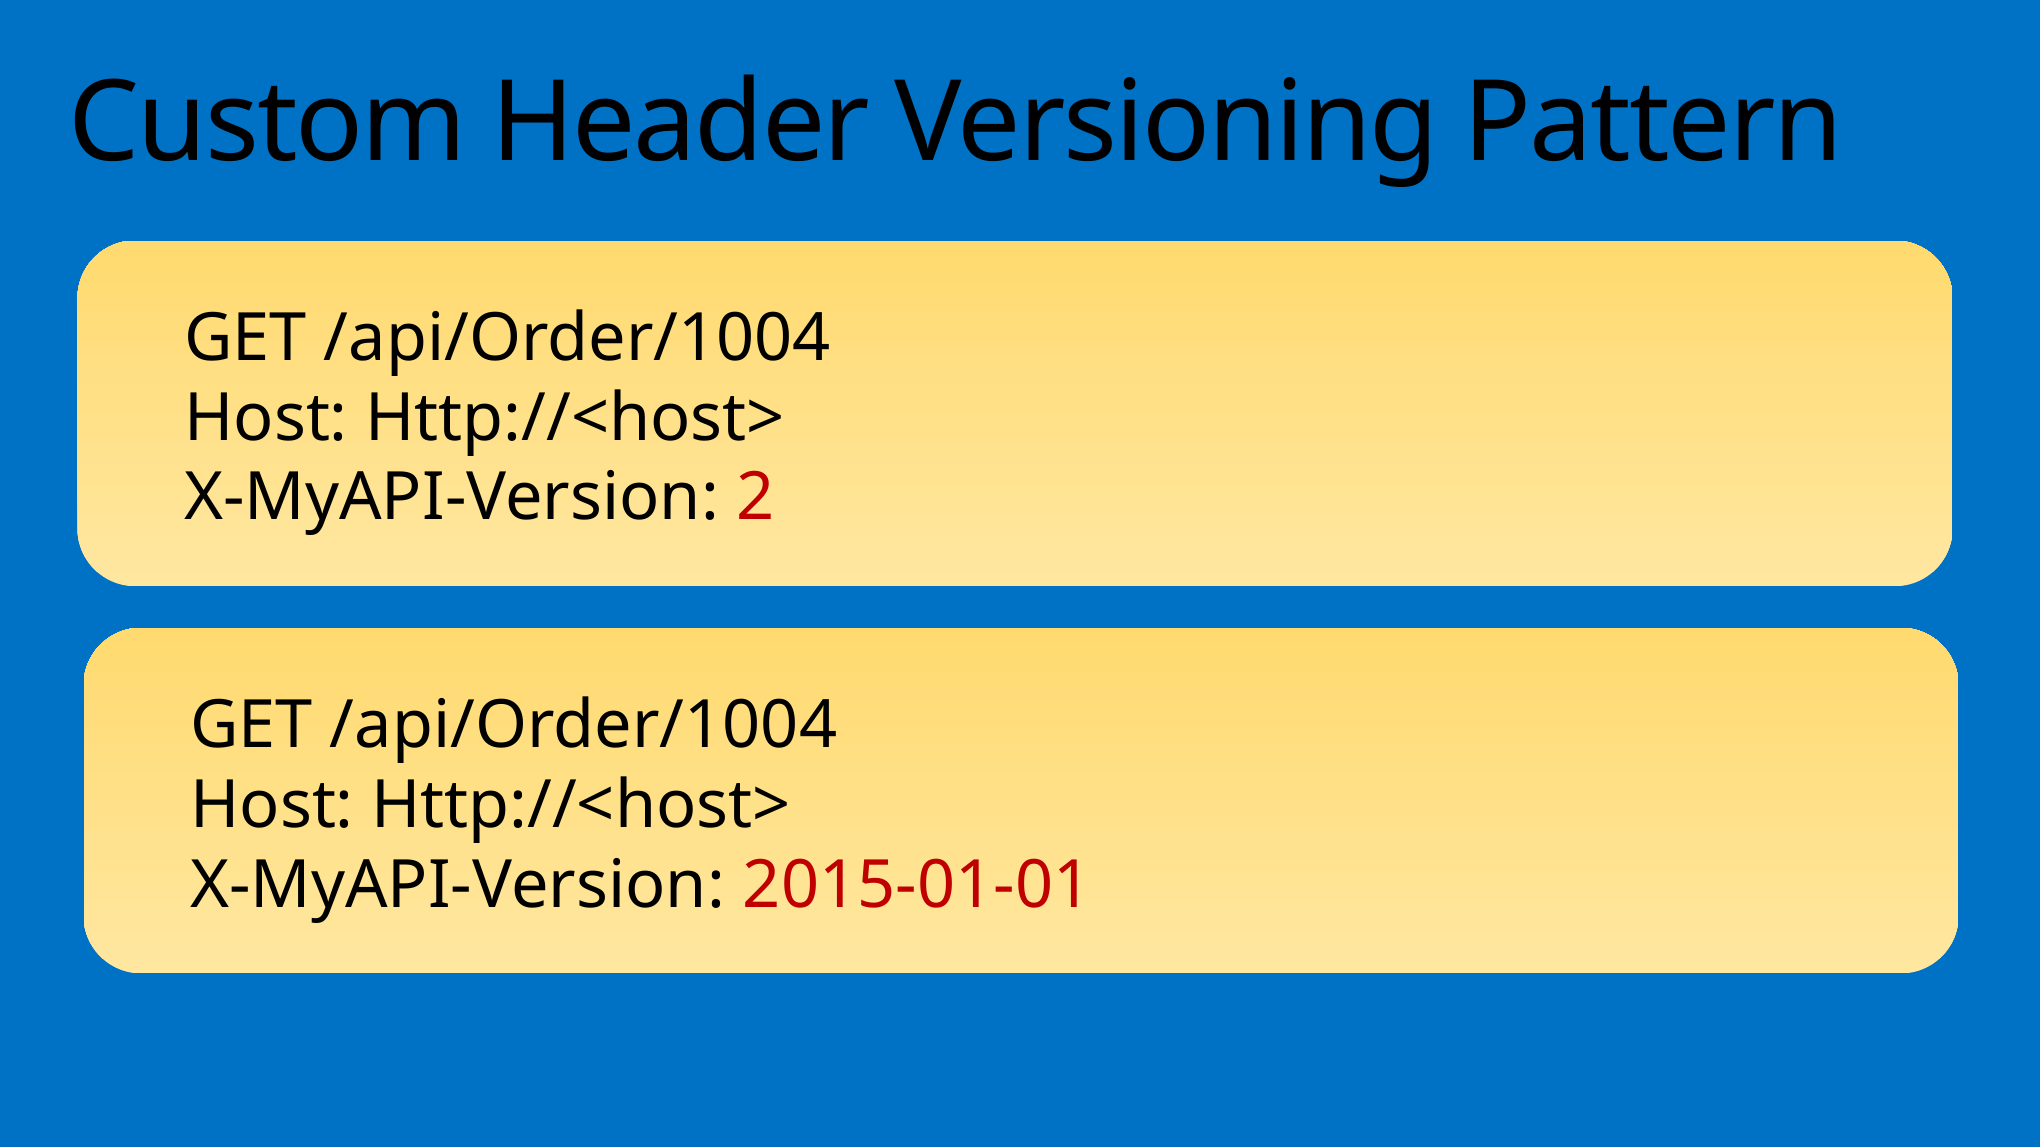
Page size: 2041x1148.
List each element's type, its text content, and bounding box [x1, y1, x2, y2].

text_box GET /api/Order/1004 Host: Http://<host> X-MyAPI-Version: 2 [77, 240, 1953, 587]
text_box GET /api/Order/1004 Host: Http://<host> X-MyAPI-Version: 2015-01-01 [83, 627, 1959, 974]
title Custom Header Versioning Pattern [45, 48, 1996, 199]
